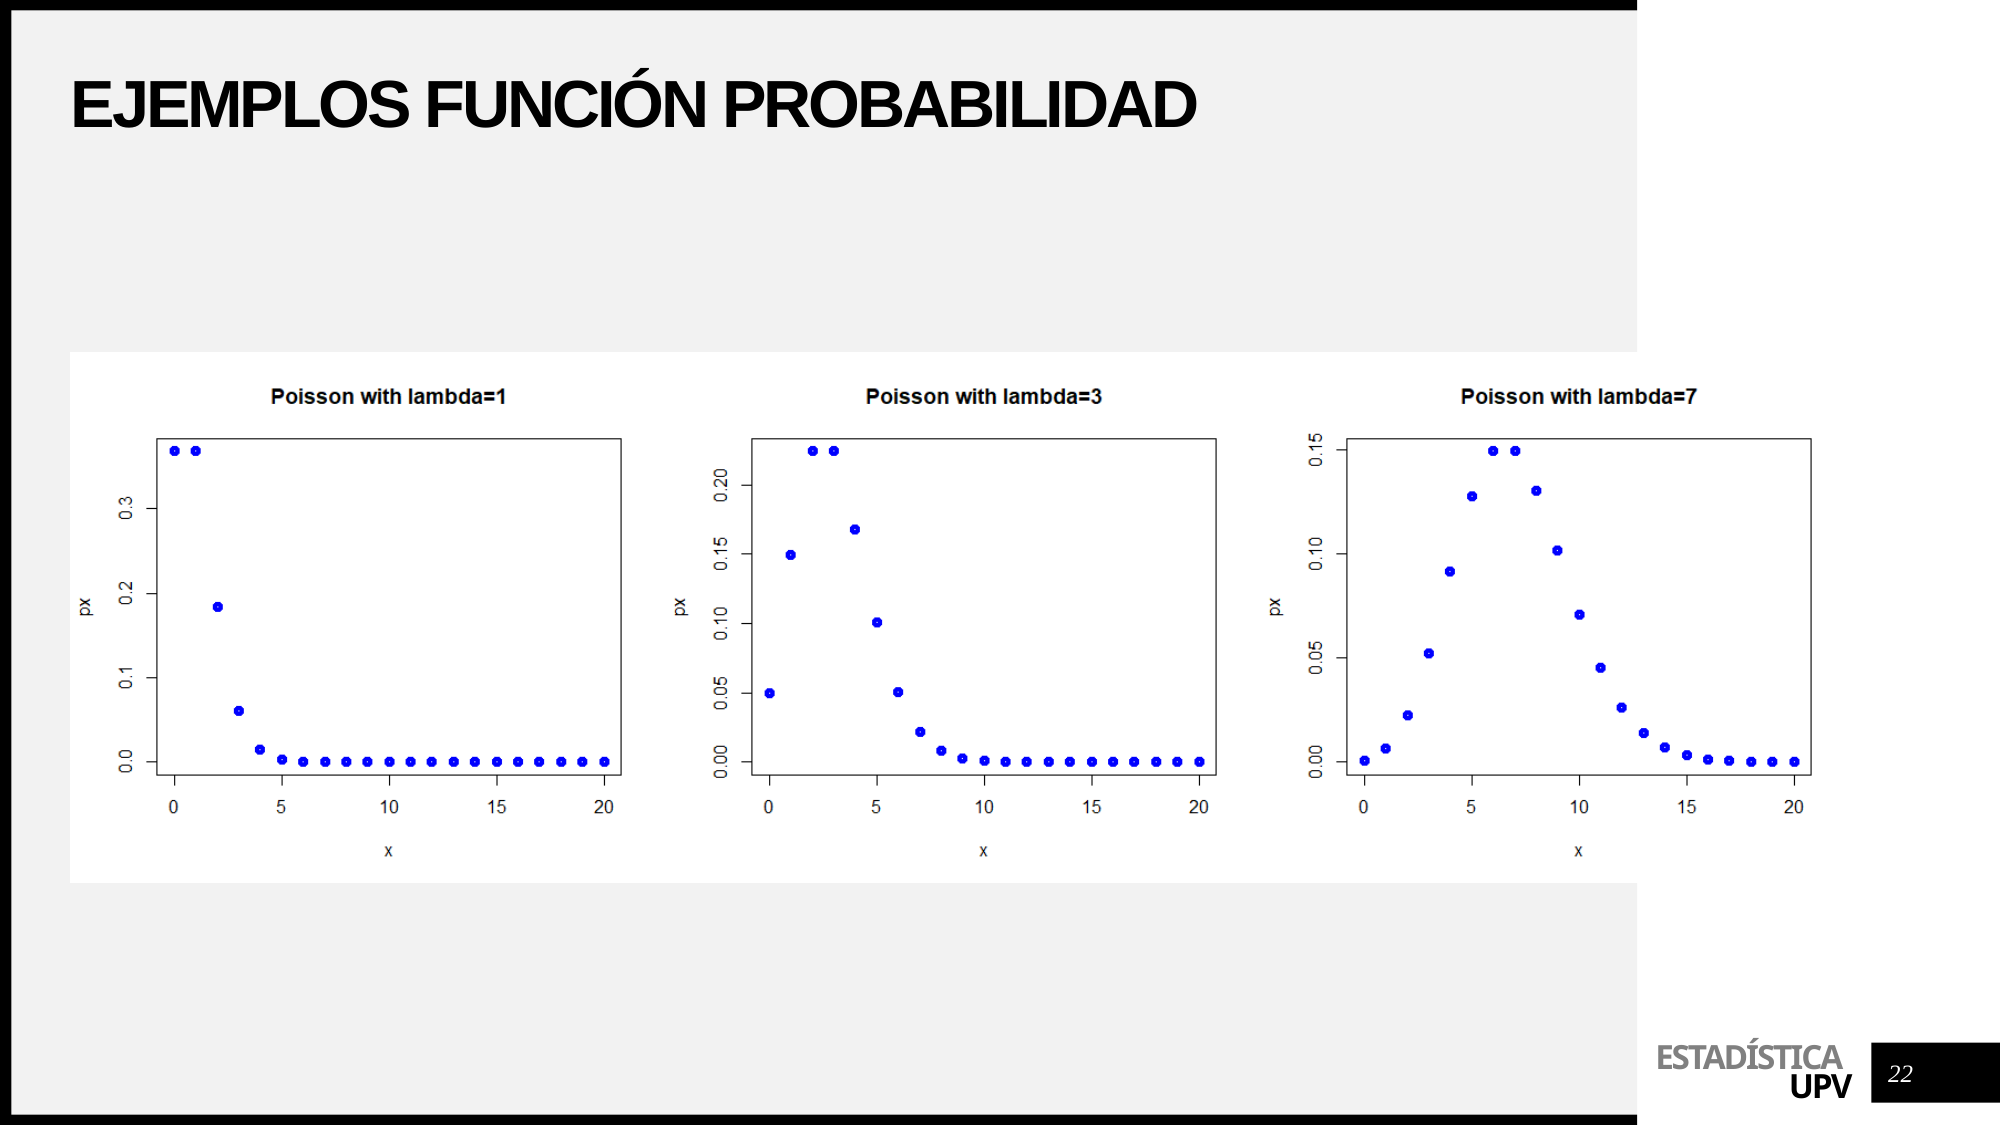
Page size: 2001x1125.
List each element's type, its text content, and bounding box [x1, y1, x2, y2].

slide_number 22 [1877, 1050, 1924, 1096]
picture [70, 352, 1856, 883]
title Ejemplos función probabilidad [70, 70, 1580, 142]
